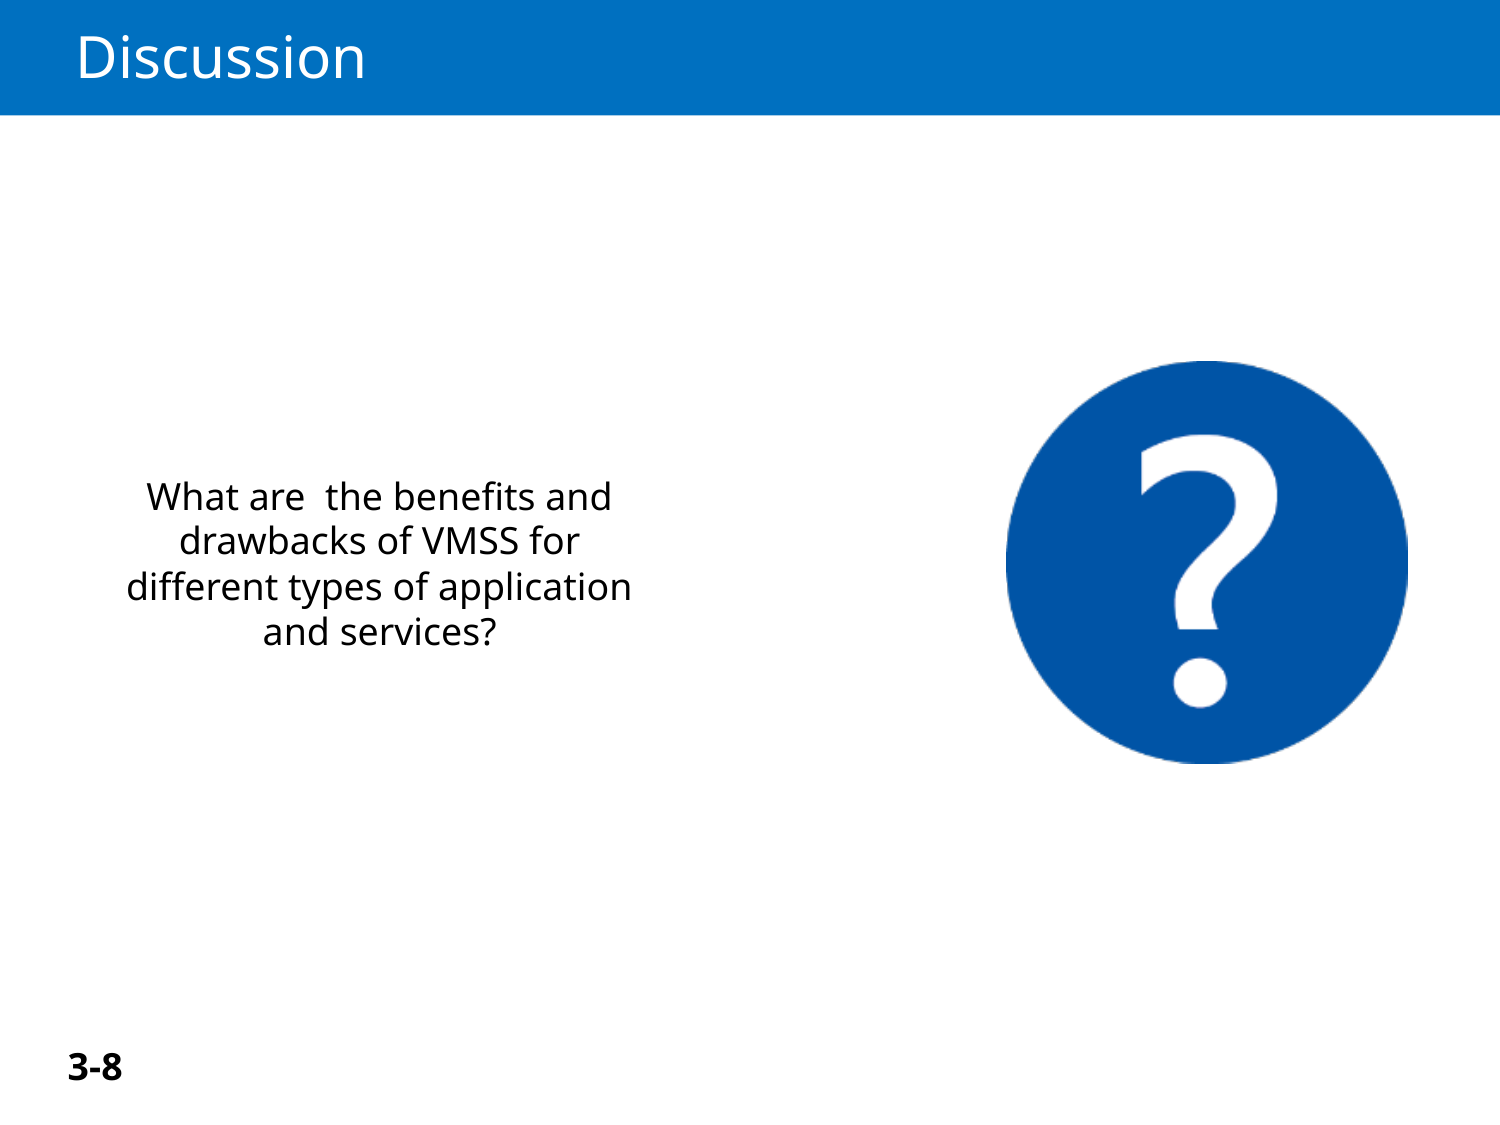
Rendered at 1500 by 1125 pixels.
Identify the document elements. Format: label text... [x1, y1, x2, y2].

text_box What are the benefits and drawbacks of VMSS for different types of application and services? [92, 201, 668, 924]
text_box 3-8 [52, 1035, 138, 1095]
picture [1005, 361, 1409, 764]
title Discussion [75, 0, 1351, 122]
